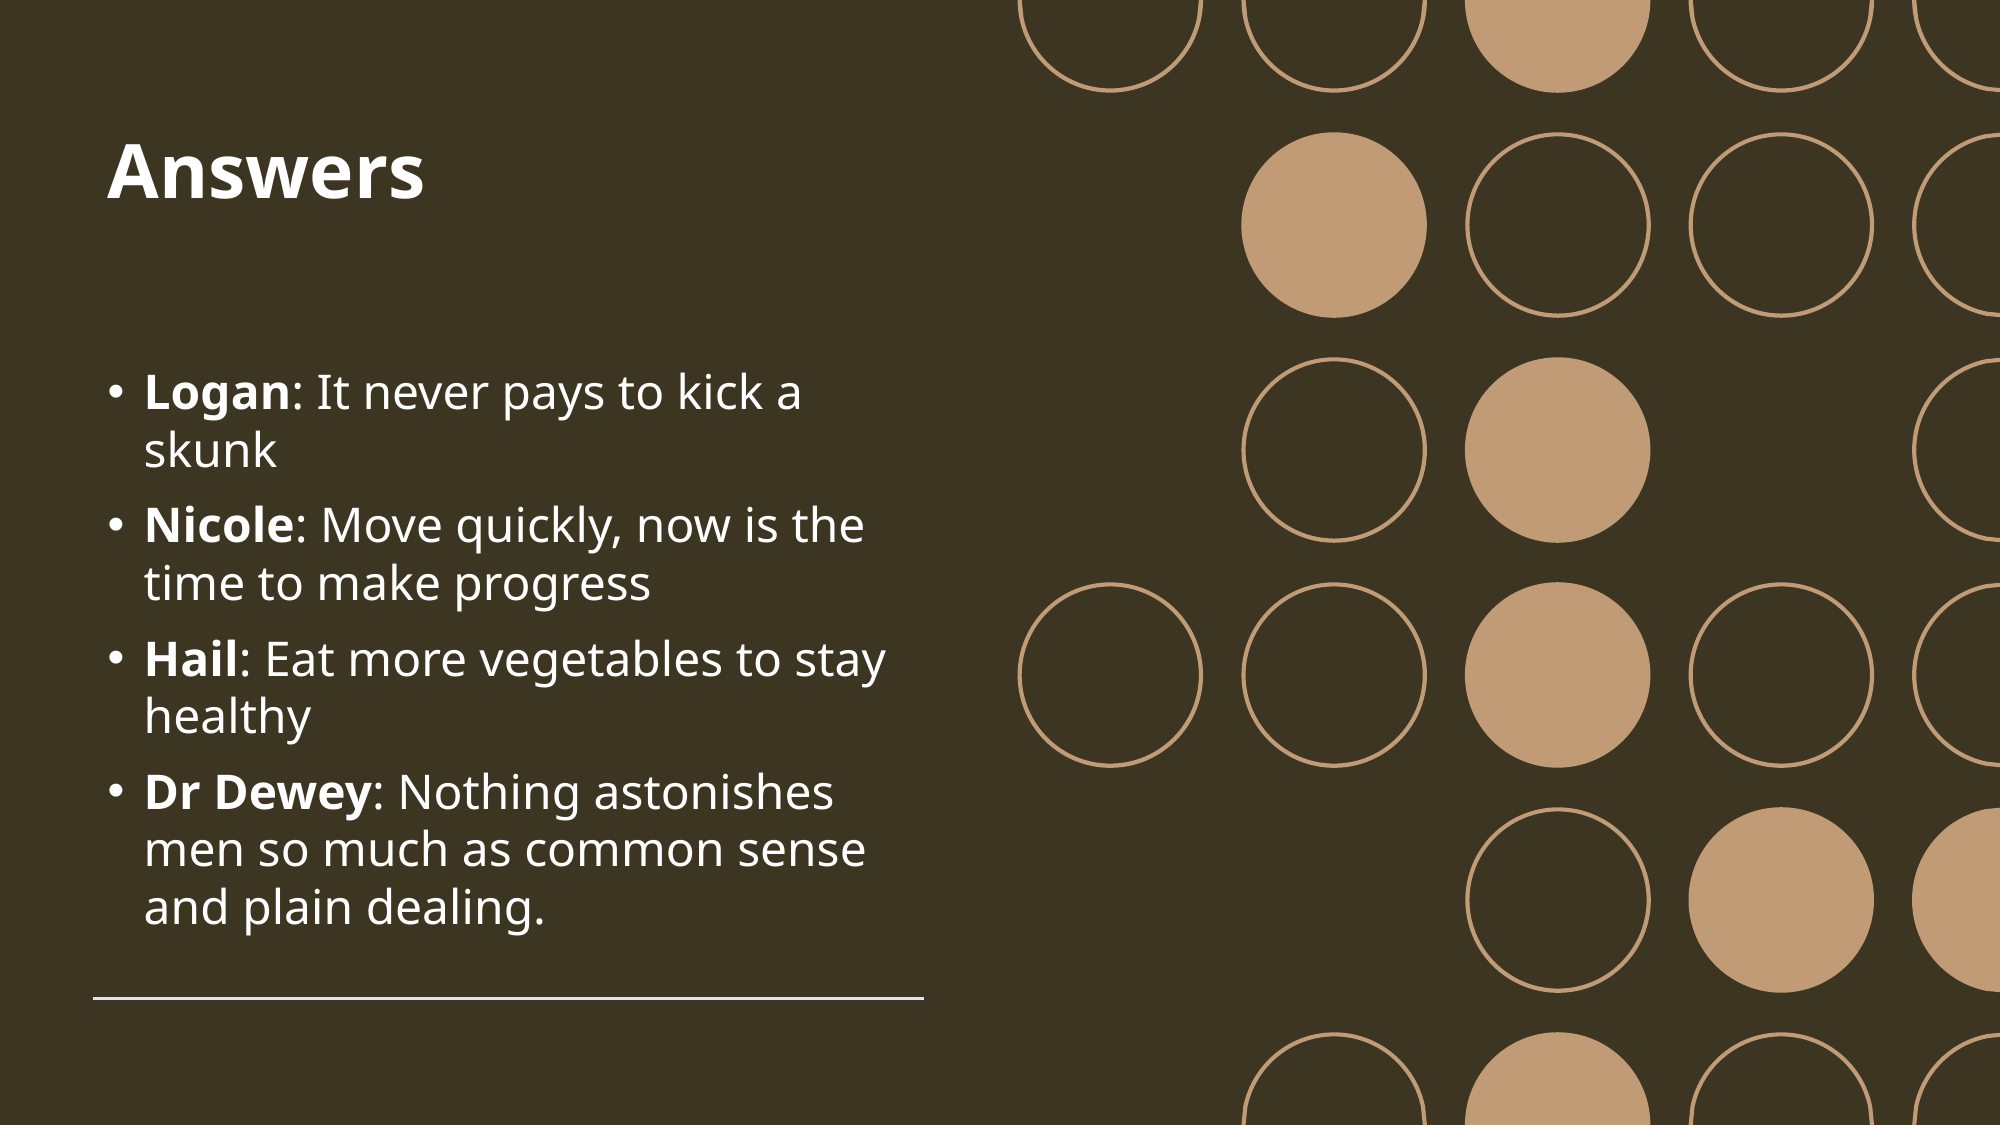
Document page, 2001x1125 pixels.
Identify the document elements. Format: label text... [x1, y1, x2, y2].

title Answers [92, 126, 924, 335]
list Logan: It never pays to kick a skunk Nicole: Move quickly, now is the time to make progress Hail: Eat more vegetables to stay healthy Dr Dewey: Nothing astonishes men so much as common sense and plain dealing. [92, 354, 924, 946]
text_box [0, 0, 1017, 1125]
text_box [1017, 0, 2000, 1125]
